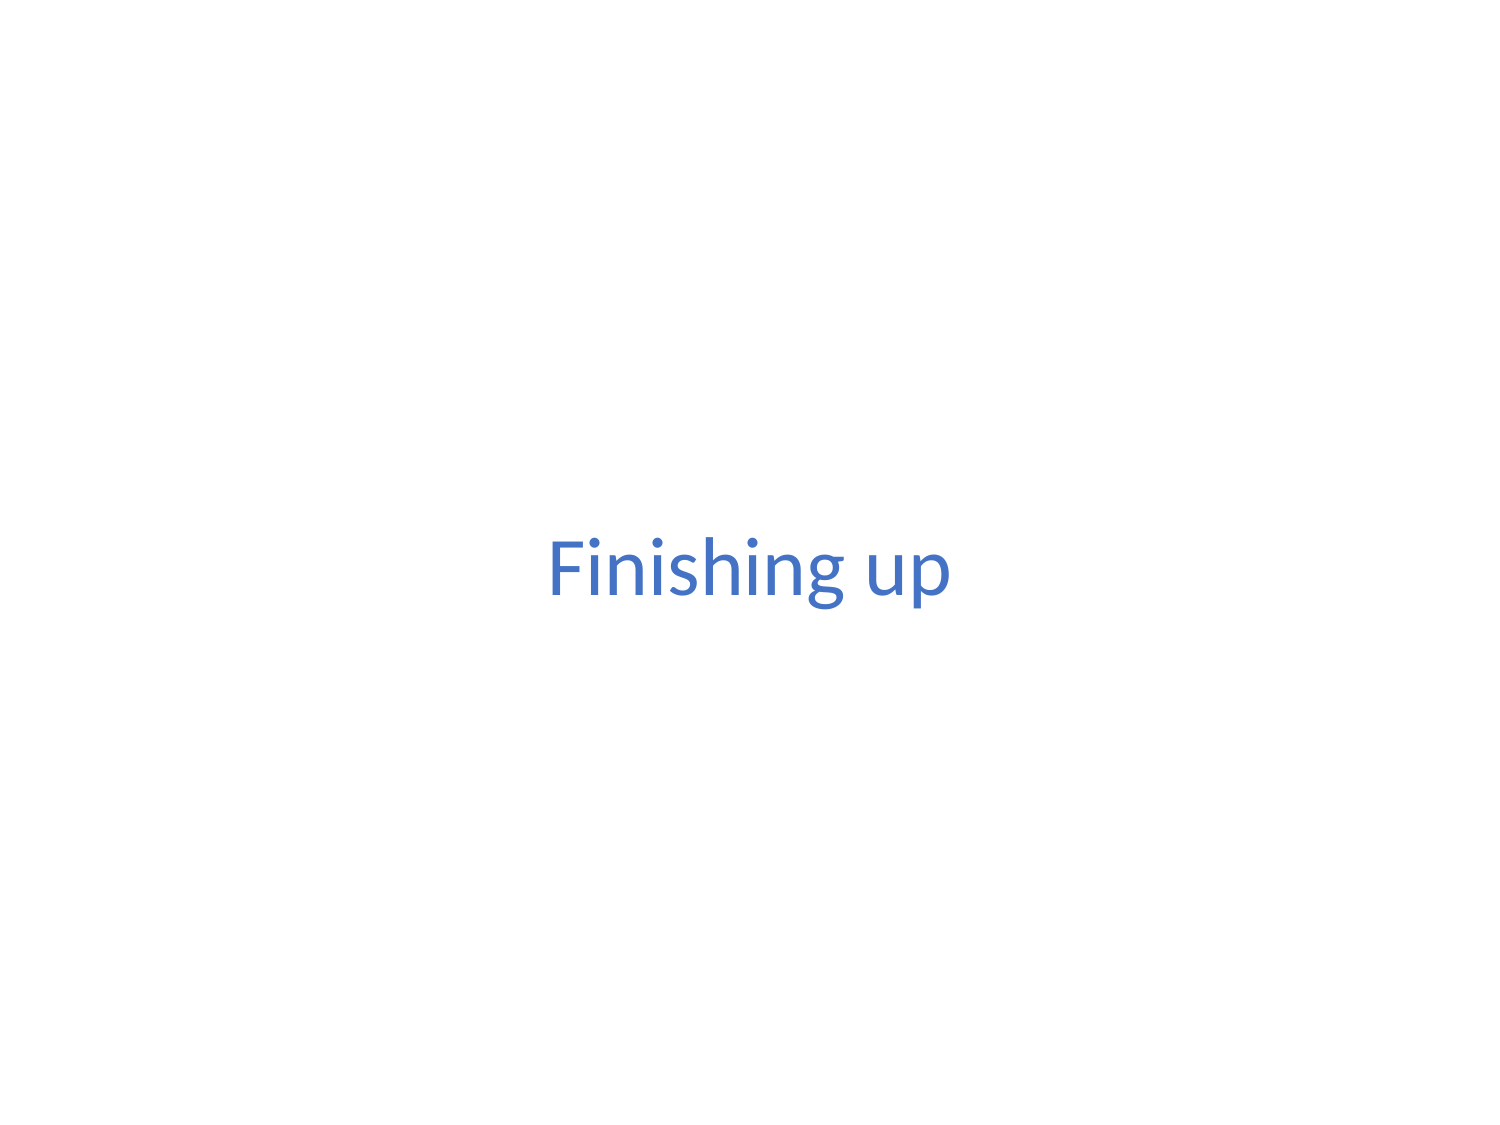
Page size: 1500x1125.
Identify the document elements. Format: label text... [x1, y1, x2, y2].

text_box Finishing up [0, 504, 1500, 620]
